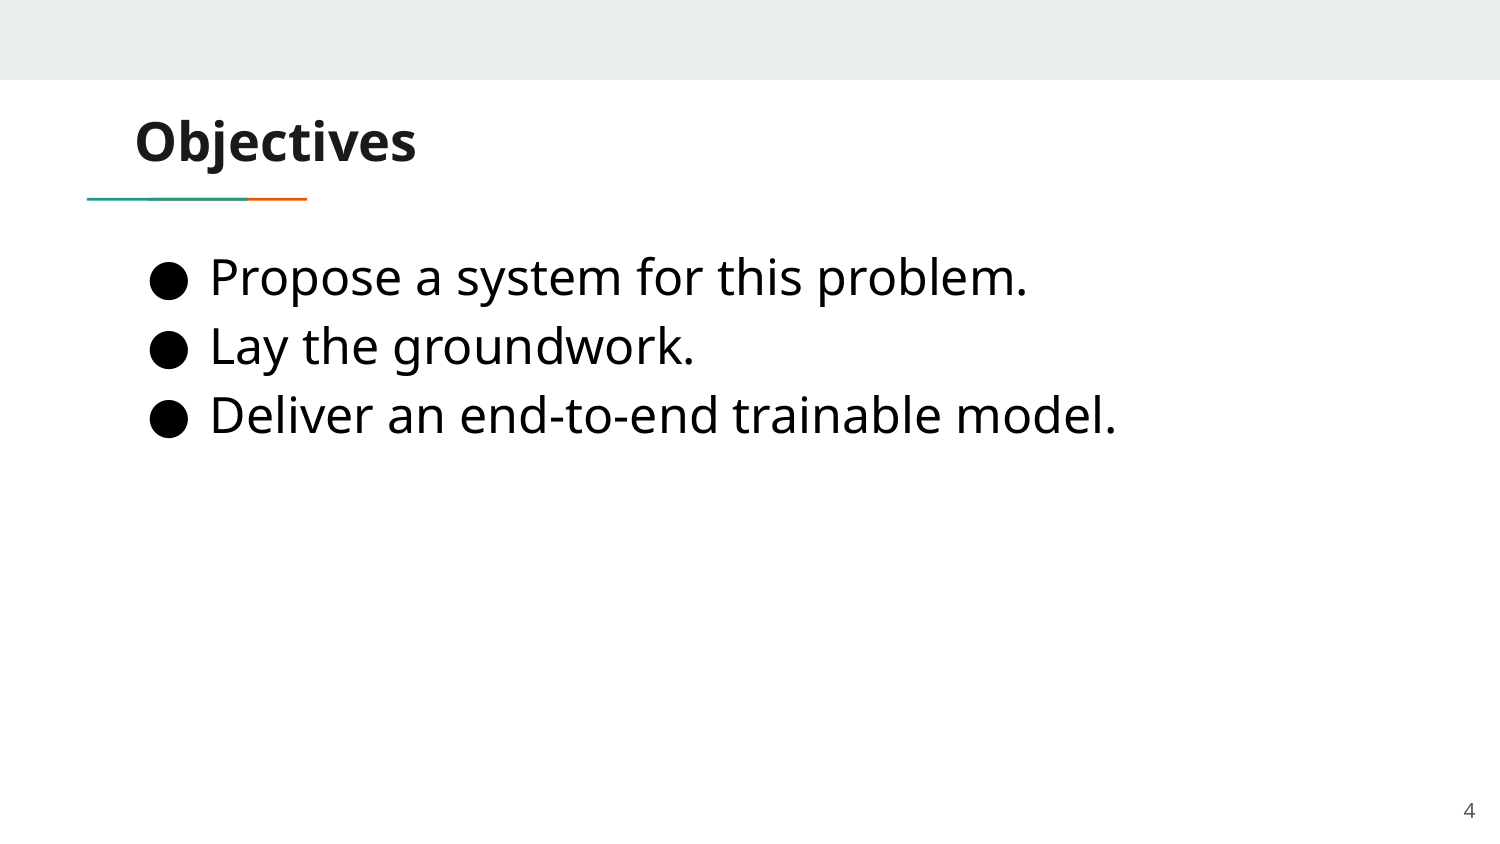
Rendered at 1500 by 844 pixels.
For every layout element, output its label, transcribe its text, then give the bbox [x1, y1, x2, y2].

list Propose a system for this problem. Lay the groundwork. Deliver an end-to-end trainable model. [119, 221, 1381, 475]
slide_number ‹#› [1400, 779, 1491, 844]
title Objectives [119, 92, 1381, 180]
